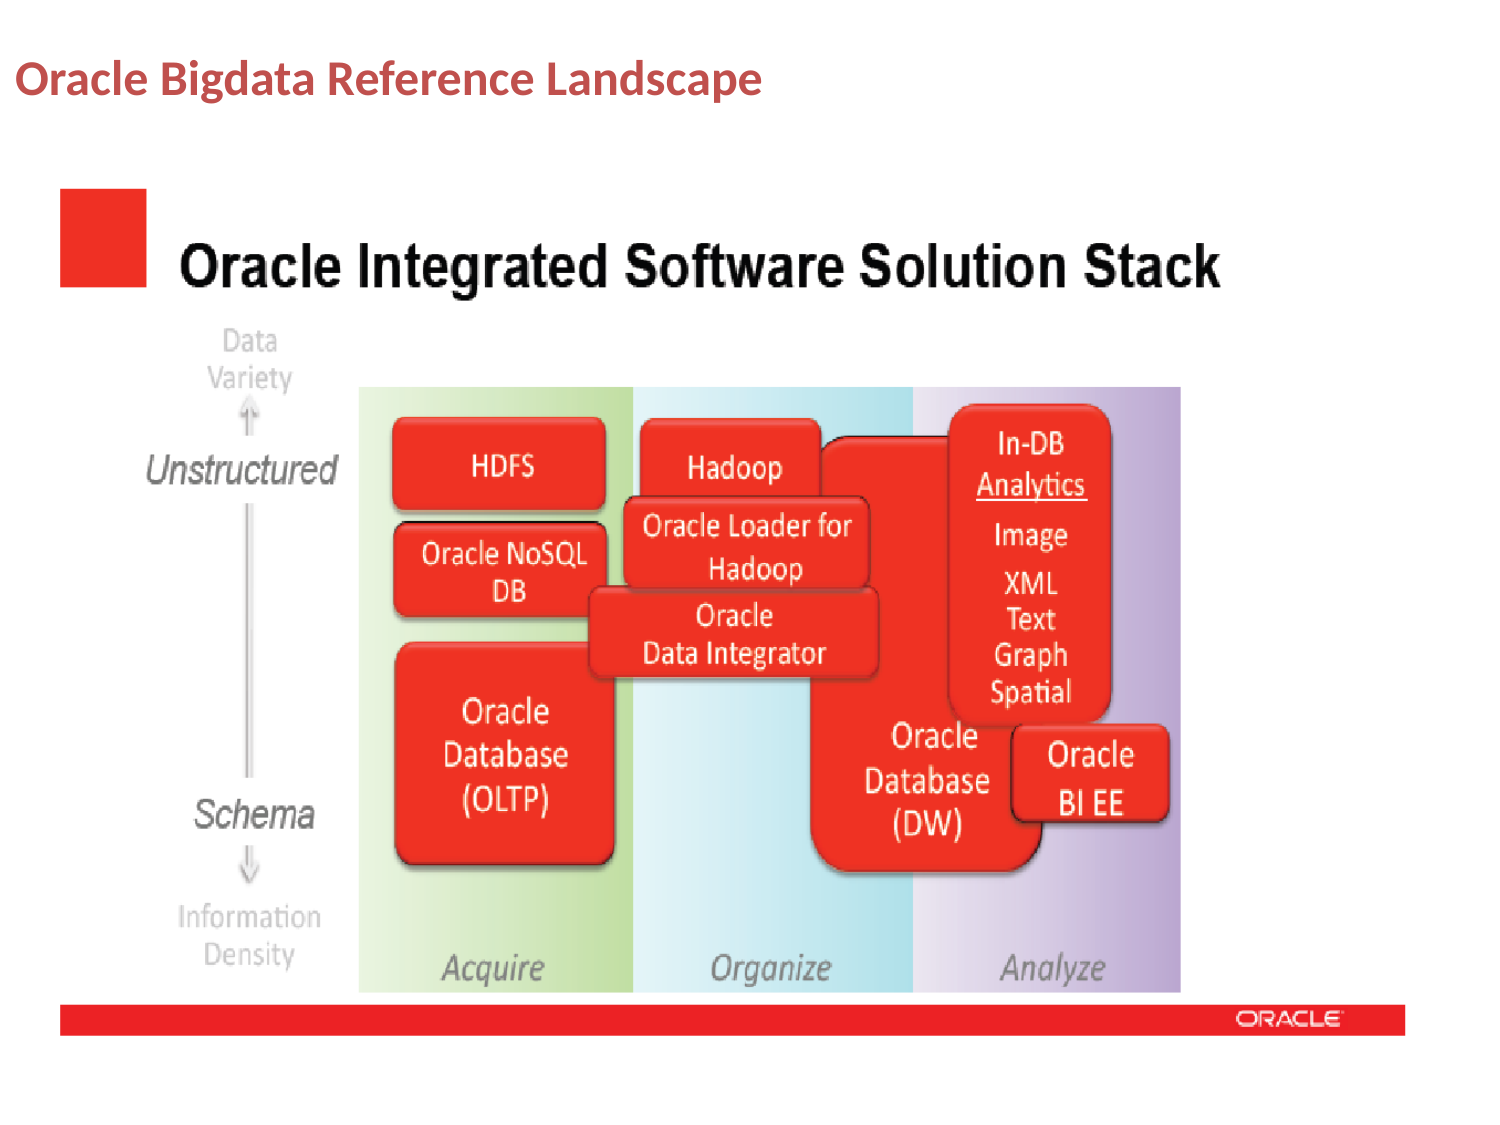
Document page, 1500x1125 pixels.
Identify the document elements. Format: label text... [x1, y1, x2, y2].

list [37, 149, 1413, 1038]
title Oracle Bigdata Reference Landscape [0, 24, 1423, 125]
